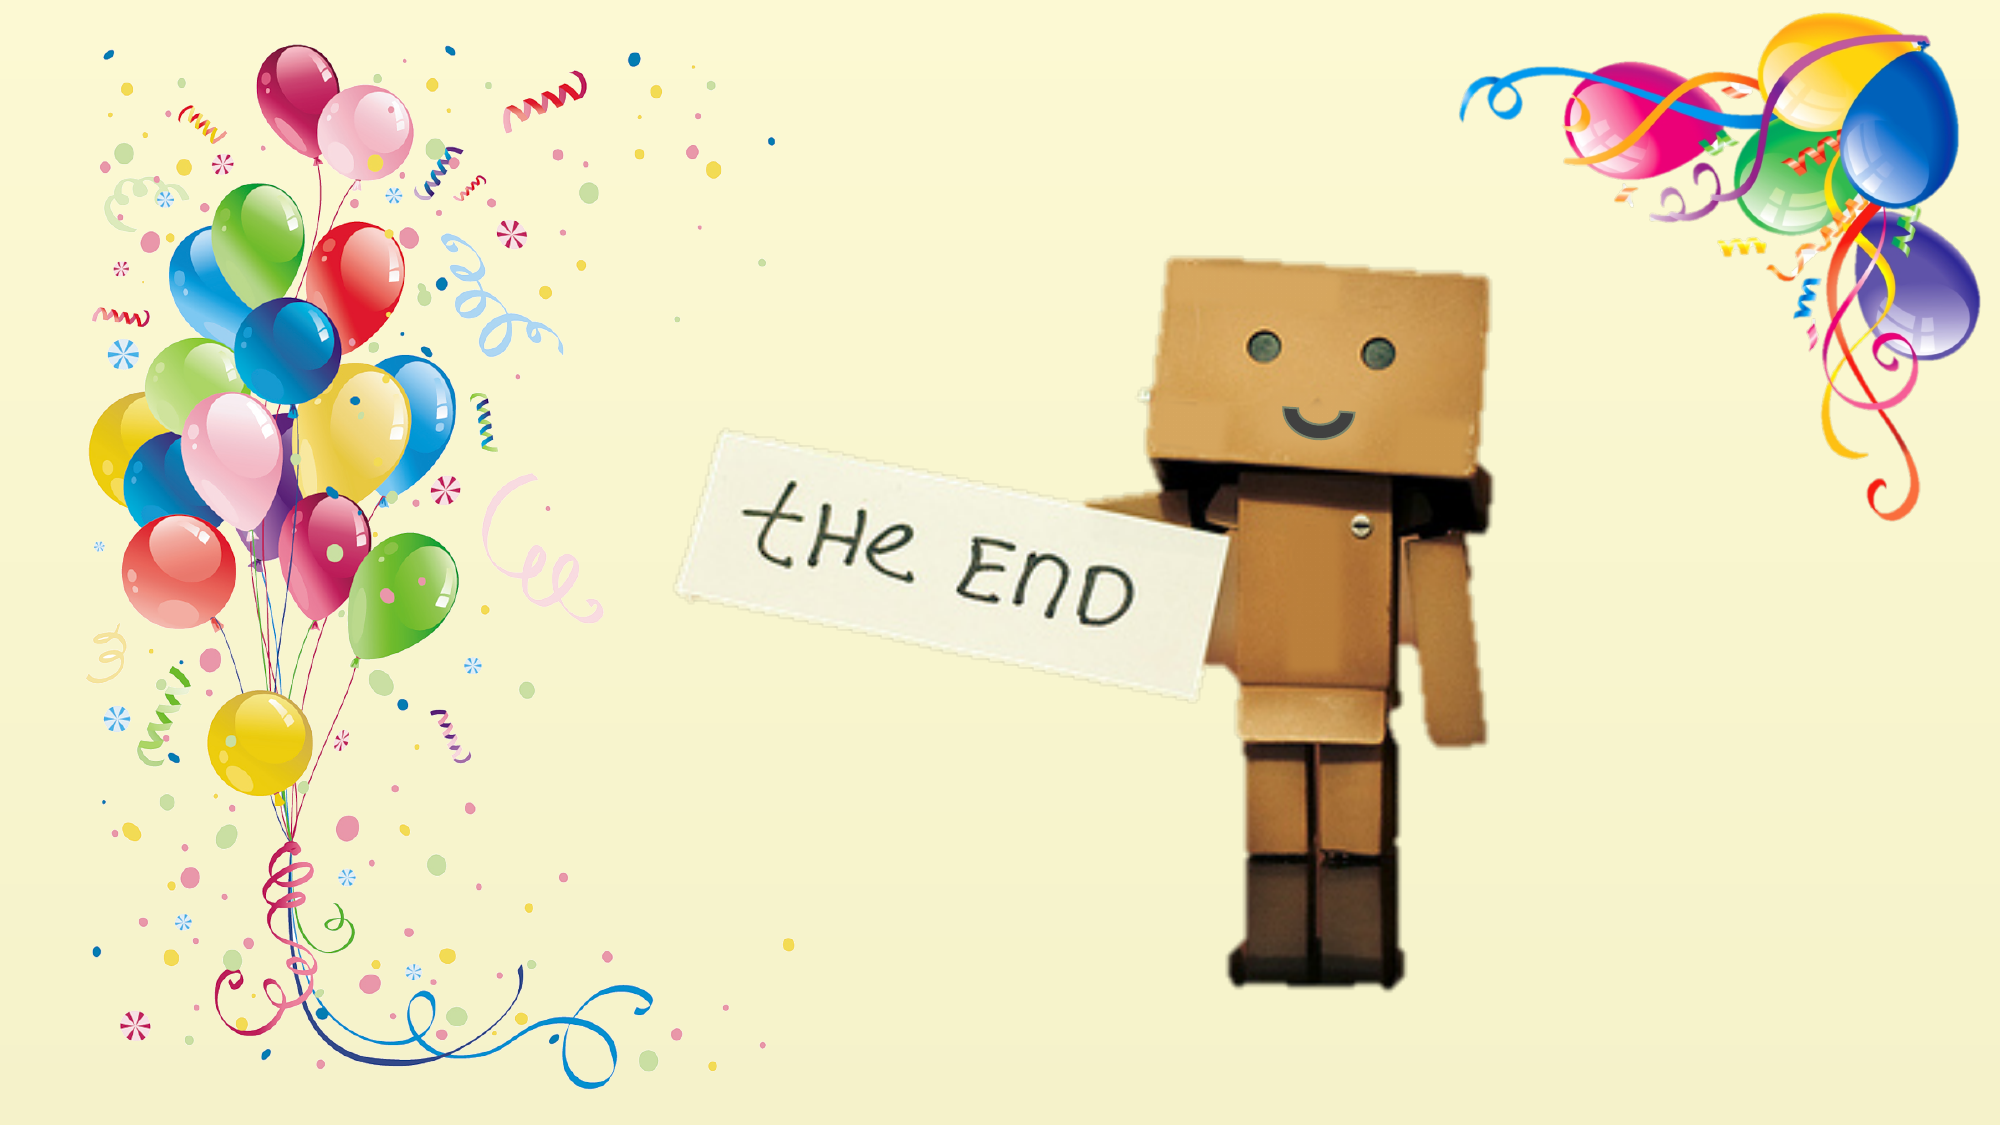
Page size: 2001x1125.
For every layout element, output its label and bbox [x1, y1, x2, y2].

text_box [824, 32, 1667, 1002]
picture [67, 32, 824, 1103]
picture [1435, 0, 2000, 1002]
